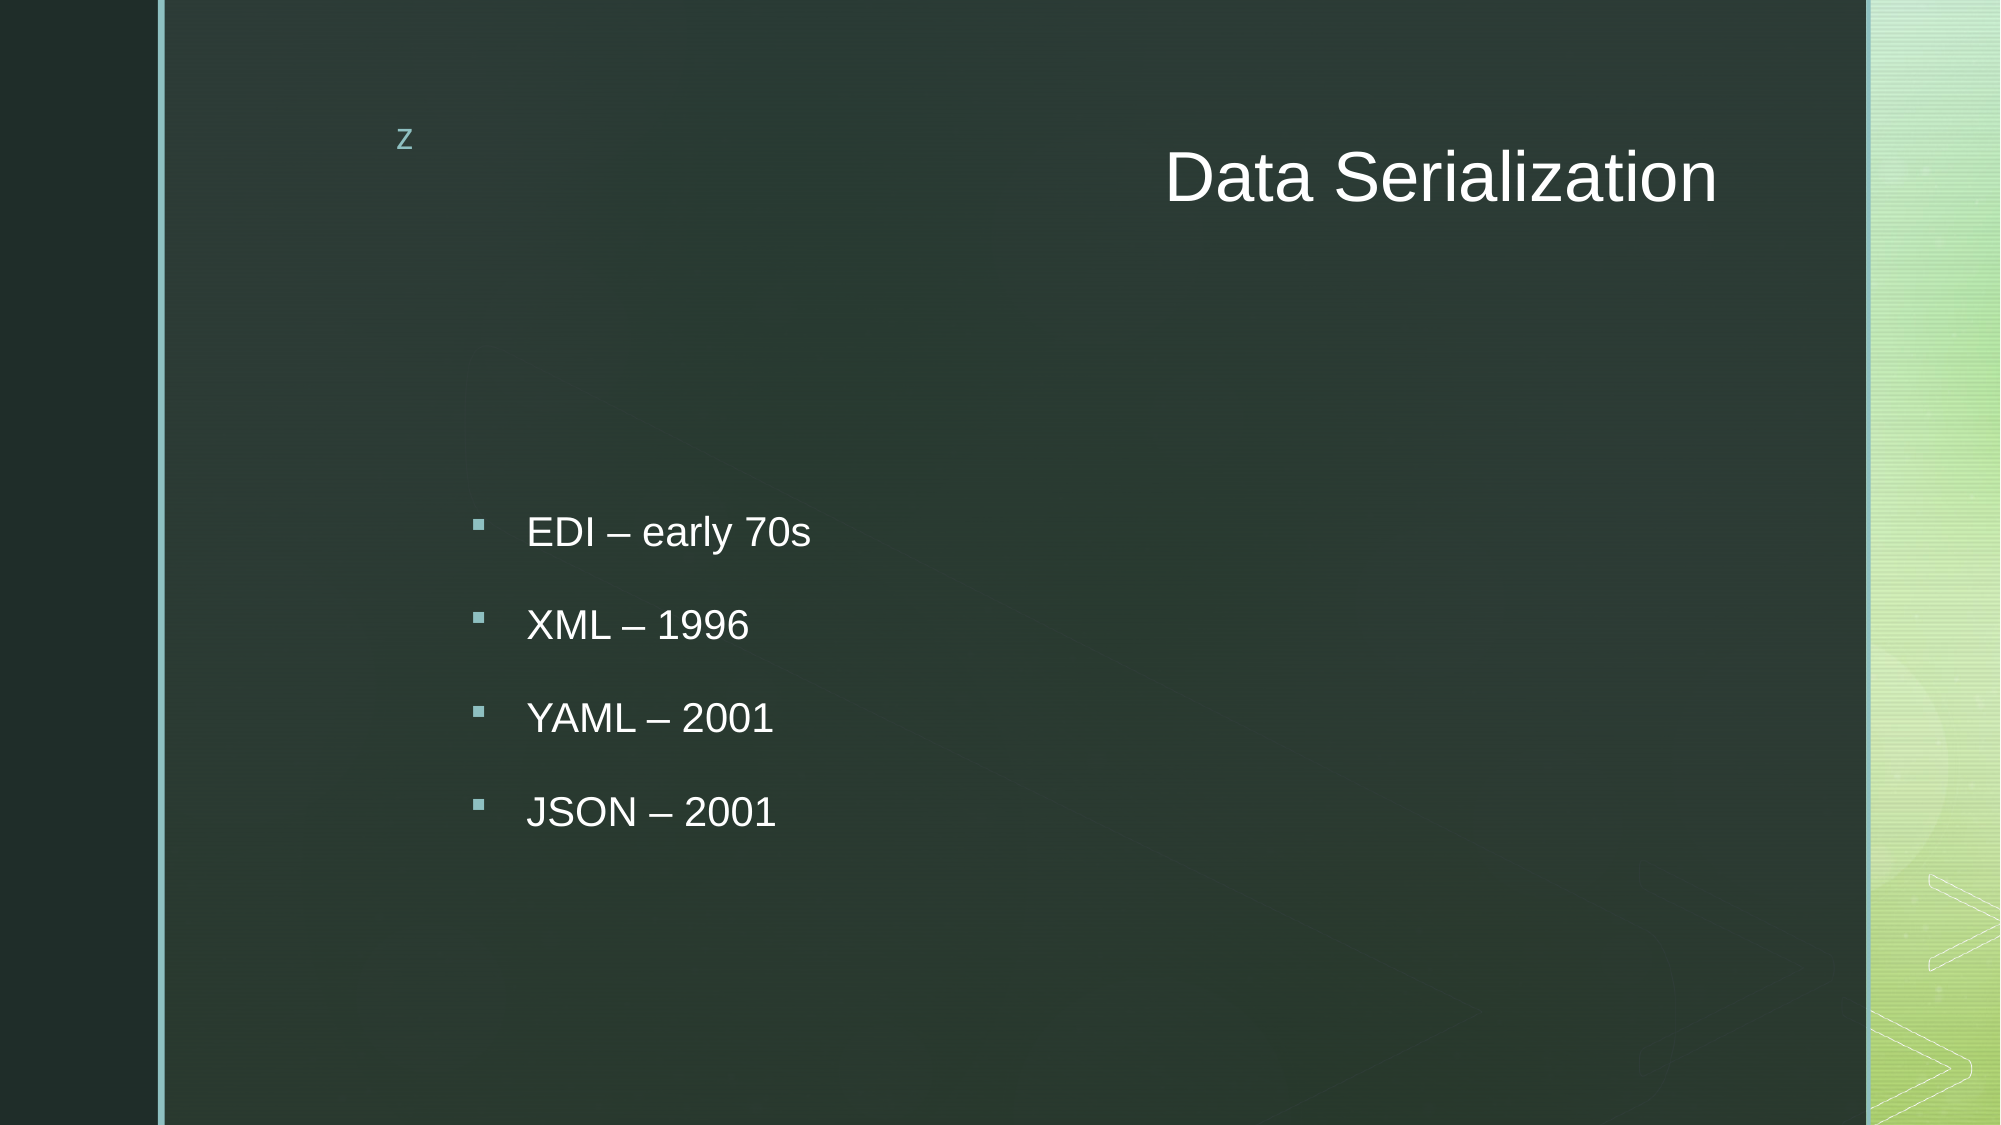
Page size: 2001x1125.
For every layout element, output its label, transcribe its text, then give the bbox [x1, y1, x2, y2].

picture [1871, 0, 2001, 1125]
list EDI – early 70s XML – 1996 YAML – 2001 JSON – 2001 [454, 336, 1734, 993]
title Data Serialization [428, 132, 1734, 310]
